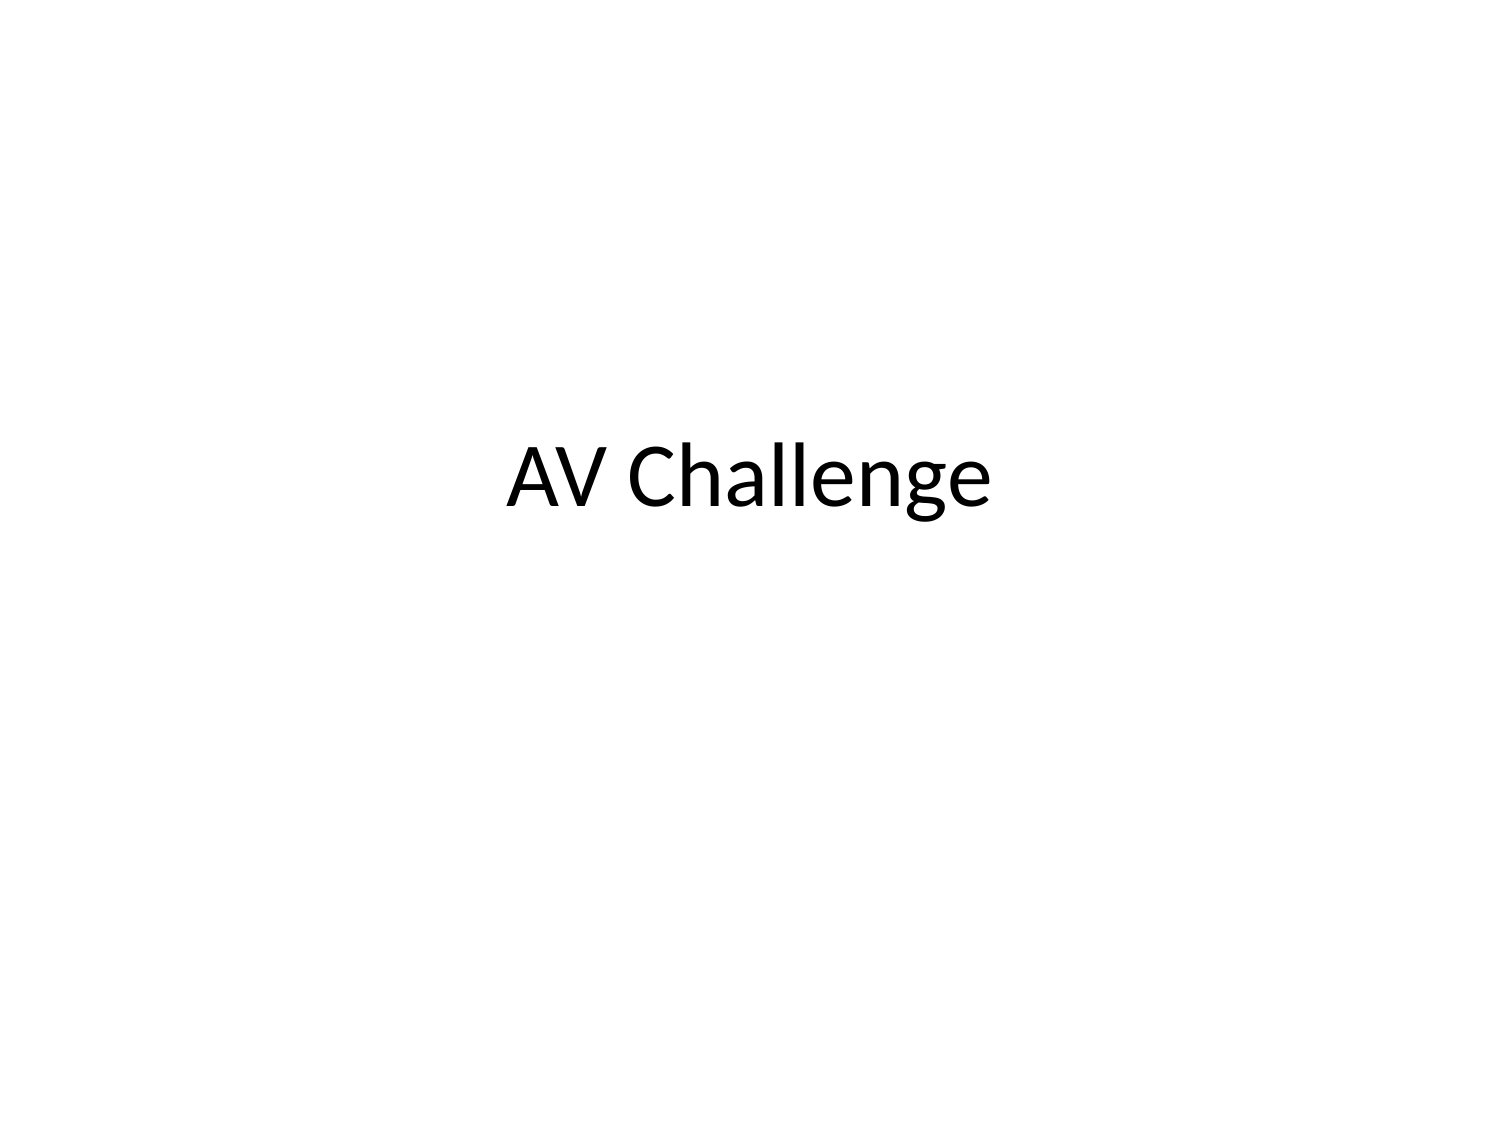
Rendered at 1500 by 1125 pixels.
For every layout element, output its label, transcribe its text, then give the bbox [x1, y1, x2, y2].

title AV Challenge [112, 349, 1388, 591]
